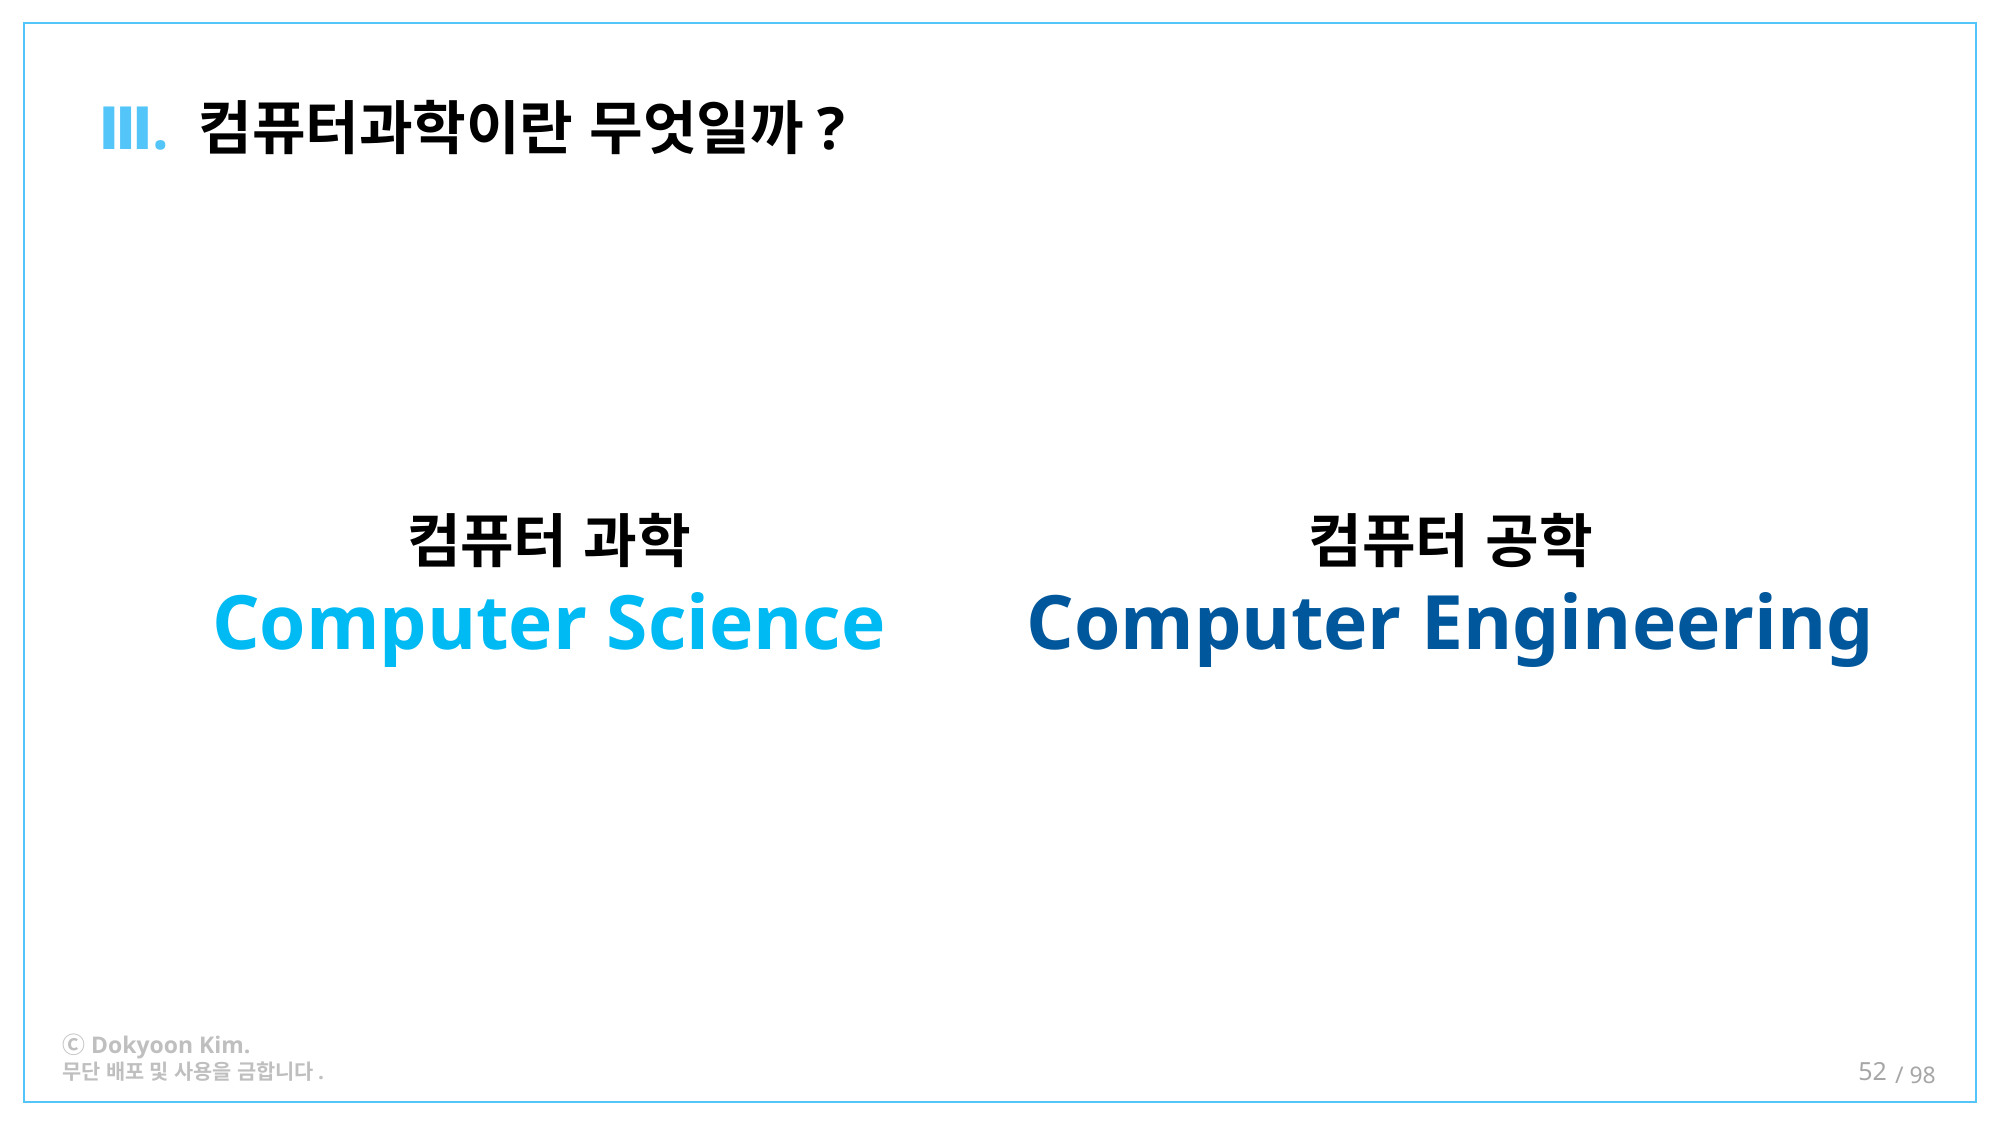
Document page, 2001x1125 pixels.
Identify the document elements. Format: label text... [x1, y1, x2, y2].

text_box 컴퓨터 공학 Computer Engineering [999, 496, 1902, 672]
text_box 컴퓨터 과학 Computer Science [150, 496, 948, 672]
text_box Ⅲ. 컴퓨터과학이란 무엇일까? [83, 83, 1238, 170]
slide_number 52 [1451, 1042, 1902, 1103]
